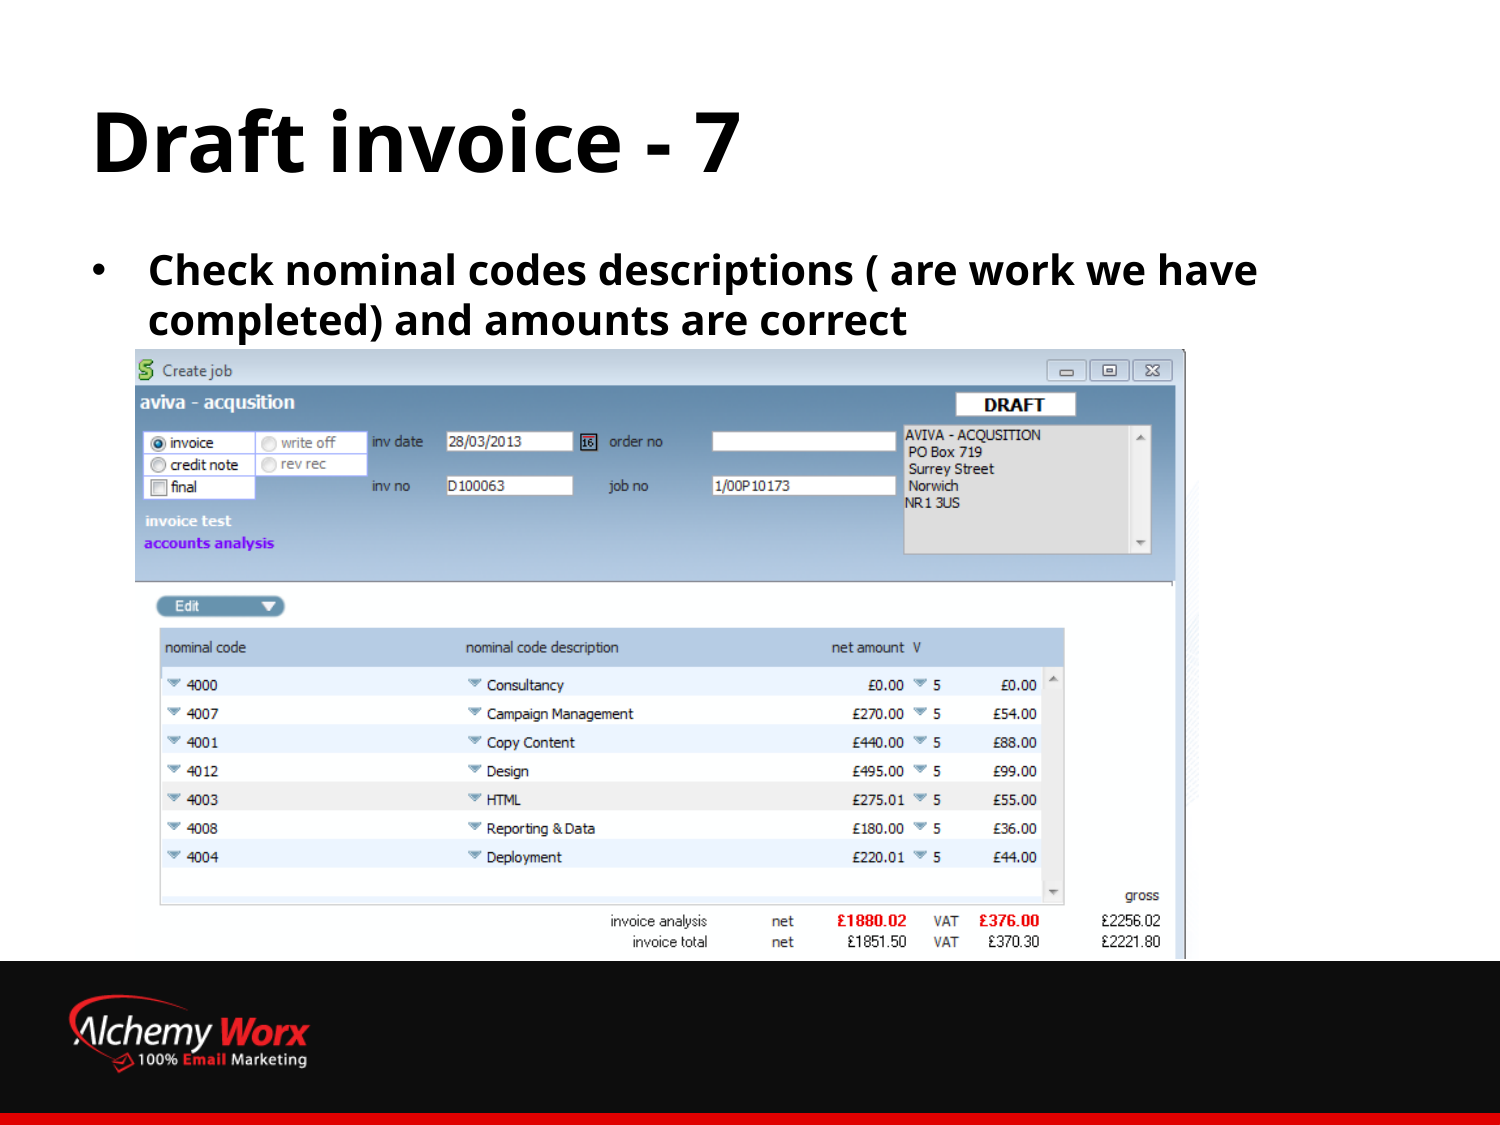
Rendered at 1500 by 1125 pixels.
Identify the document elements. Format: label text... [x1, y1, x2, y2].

list Check nominal codes descriptions ( are work we have completed) and amounts are correct [76, 207, 1424, 870]
title Draft invoice - 7 [74, 44, 1426, 233]
picture [41, 975, 339, 1094]
picture [135, 349, 1200, 960]
